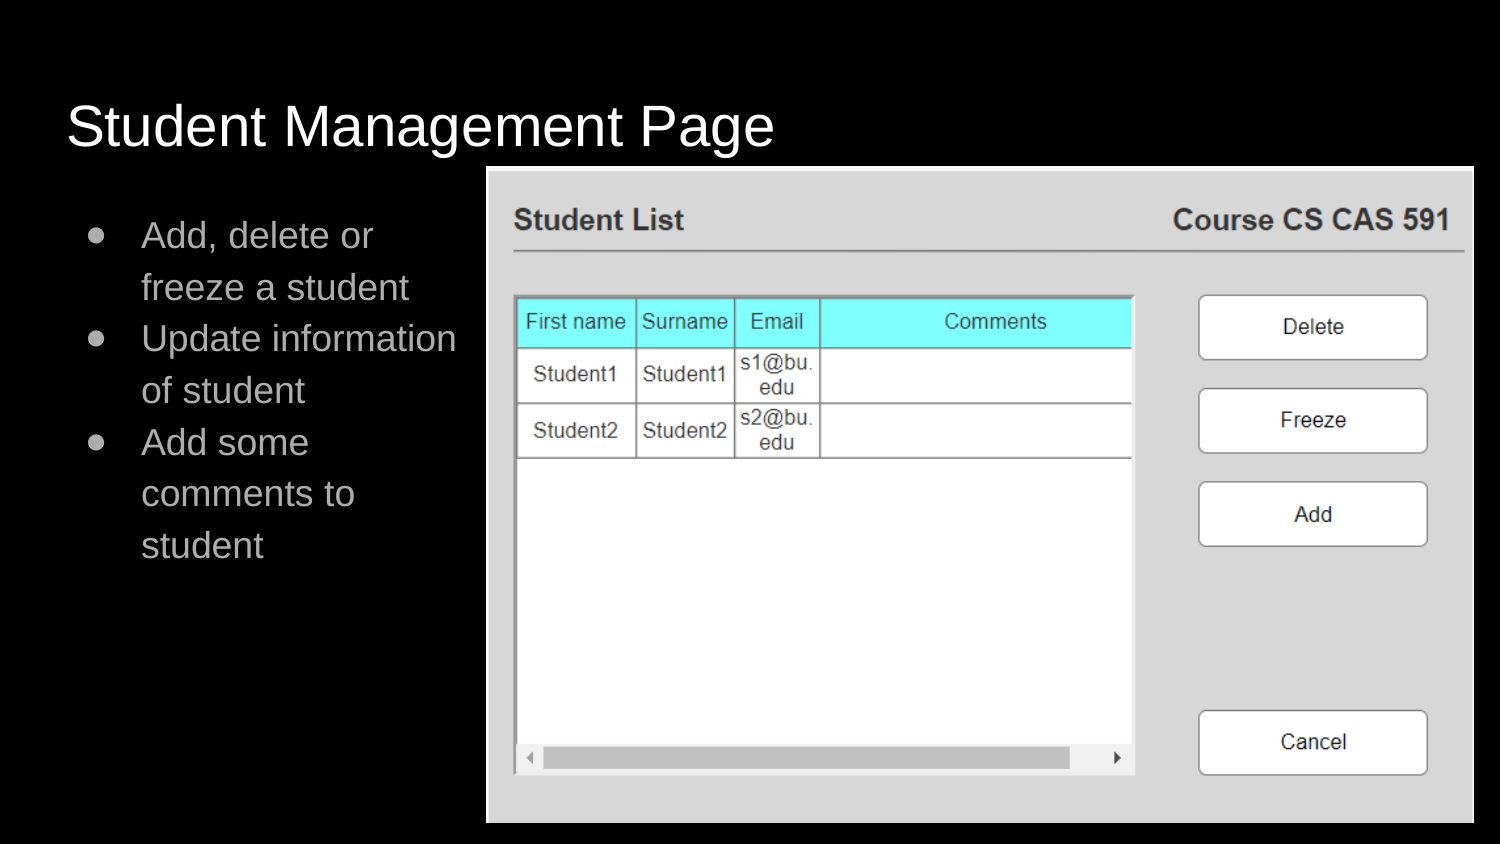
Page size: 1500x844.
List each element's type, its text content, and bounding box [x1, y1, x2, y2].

picture [486, 166, 1474, 823]
list Add, delete or freeze a student Update information of student Add some comments to student [51, 189, 481, 750]
title Student Management Page [51, 72, 1449, 167]
